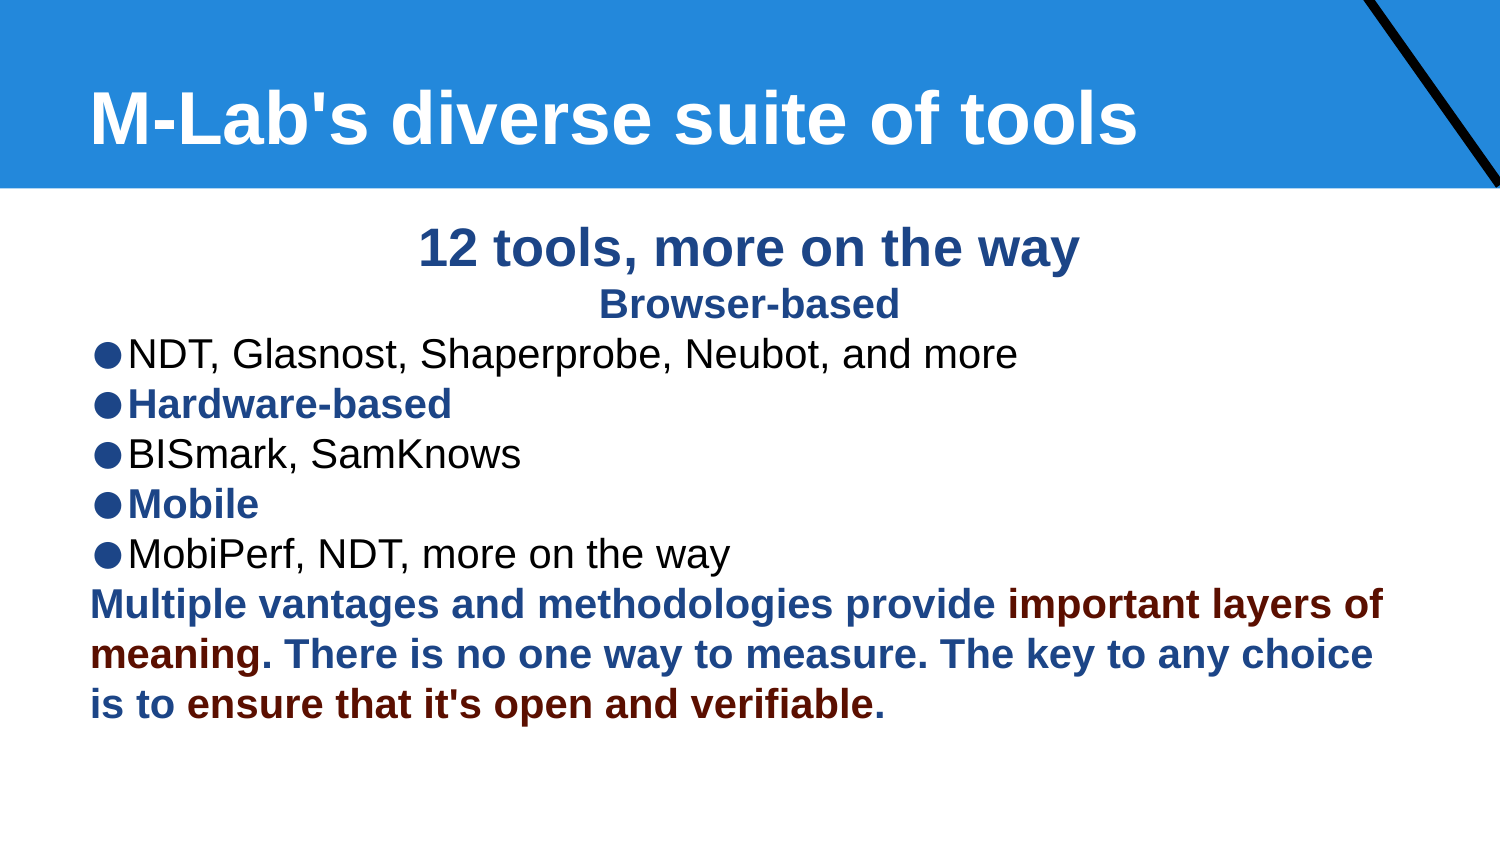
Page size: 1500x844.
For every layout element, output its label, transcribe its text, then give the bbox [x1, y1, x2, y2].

text_box M-Lab's diverse suite of tools [75, 33, 1425, 175]
text_box 12 tools, more on the way Browser-based NDT, Glasnost, Shaperprobe, Neubot, and more Hardware-based BISmark, SamKnows Mobile MobiPerf, NDT, more on the way Multiple vantages and methodologies provide important layers of meaning. There is no one way to measure. The key to any choice is to ensure that it's open and verifiable. [75, 196, 1425, 808]
